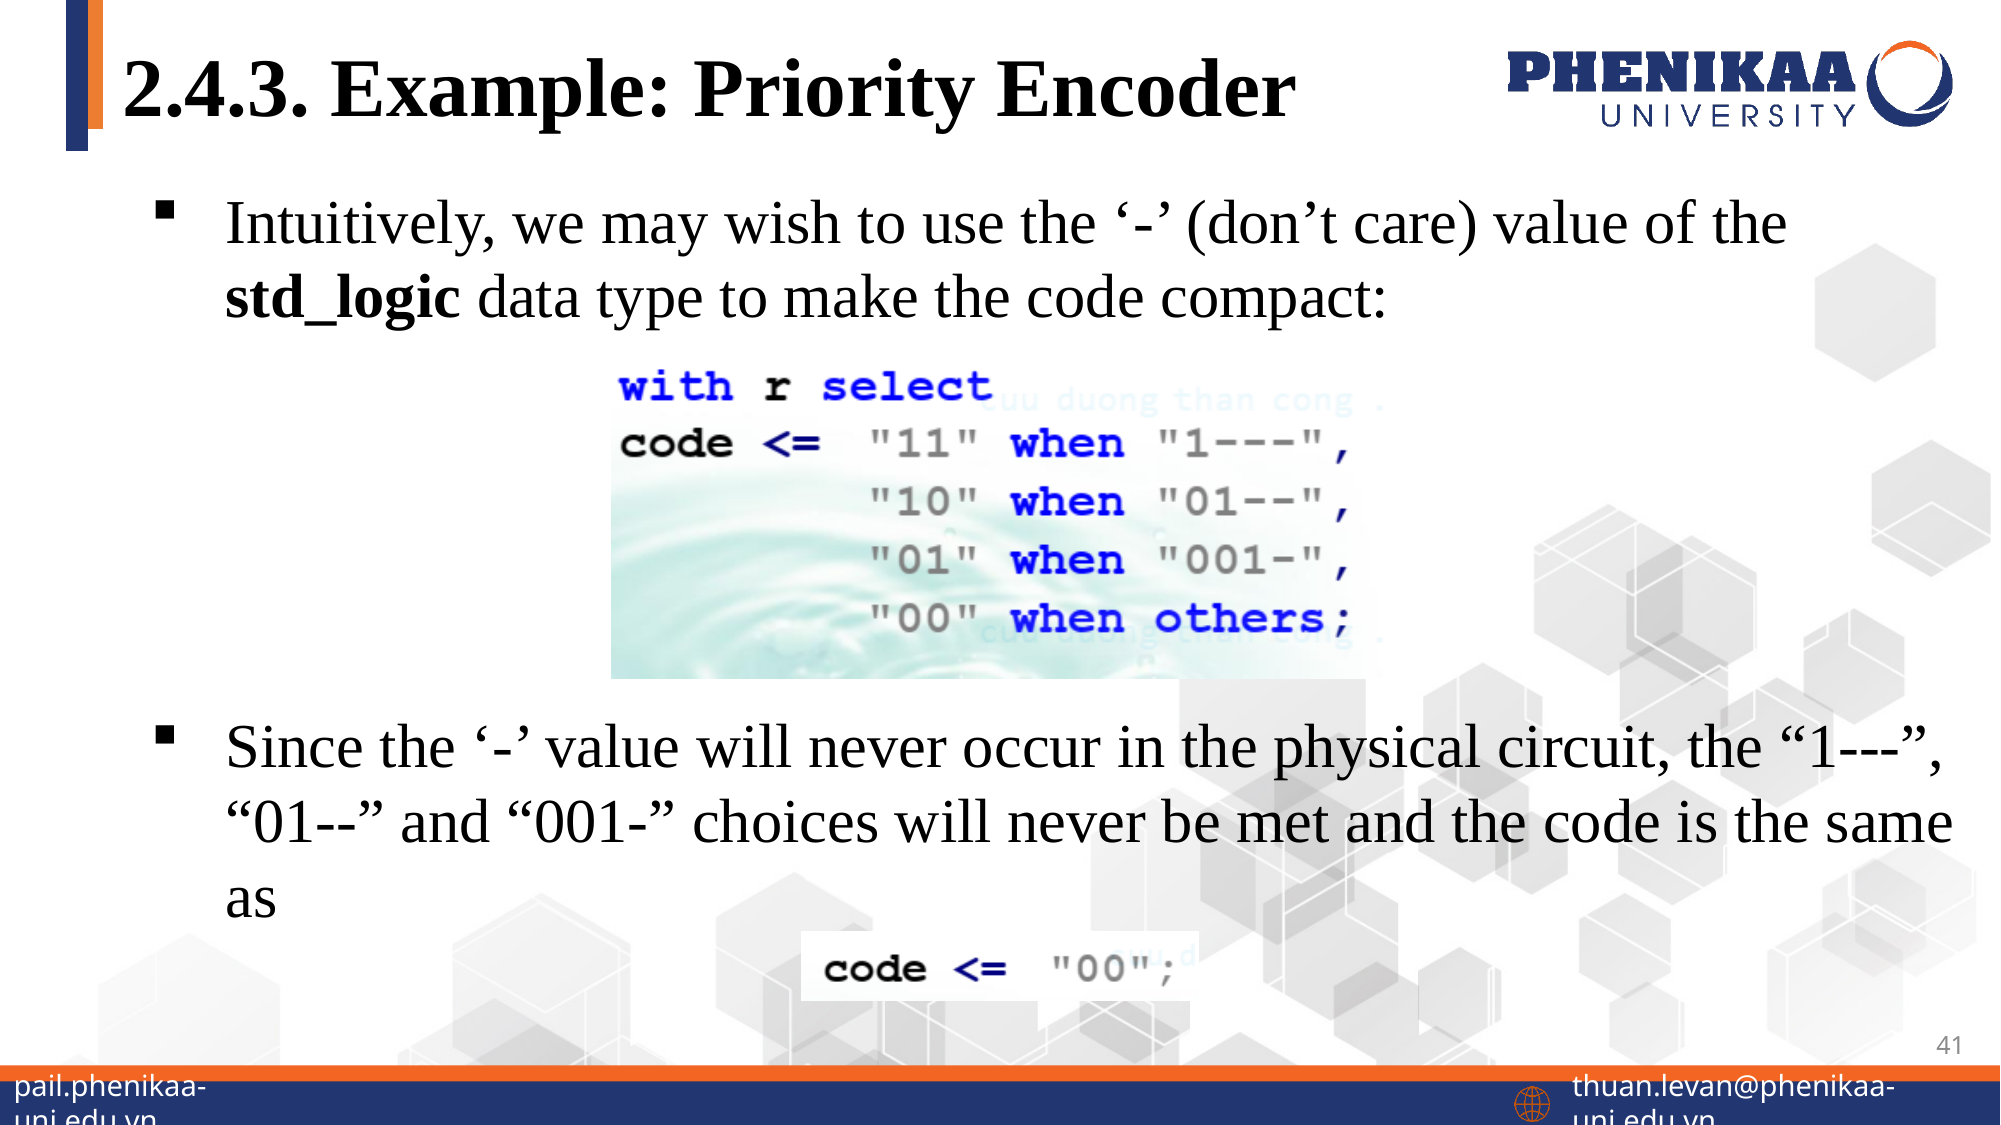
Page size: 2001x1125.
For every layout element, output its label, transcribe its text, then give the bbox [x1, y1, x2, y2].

picture [0, 0, 2000, 1065]
title 2.4.3. Example: Priority Encoder [107, 37, 1948, 128]
text_box Intuitively, we may wish to use the ‘-’ (don’t care) value of the std_logic data type to make the code compact: Since the ‘-’ value will never occur in the physical circuit, the “1---”, “01--” and “001-” choices will never be met and the code is the same as [135, 173, 1976, 938]
slide_number 41 [1529, 1016, 1980, 1077]
